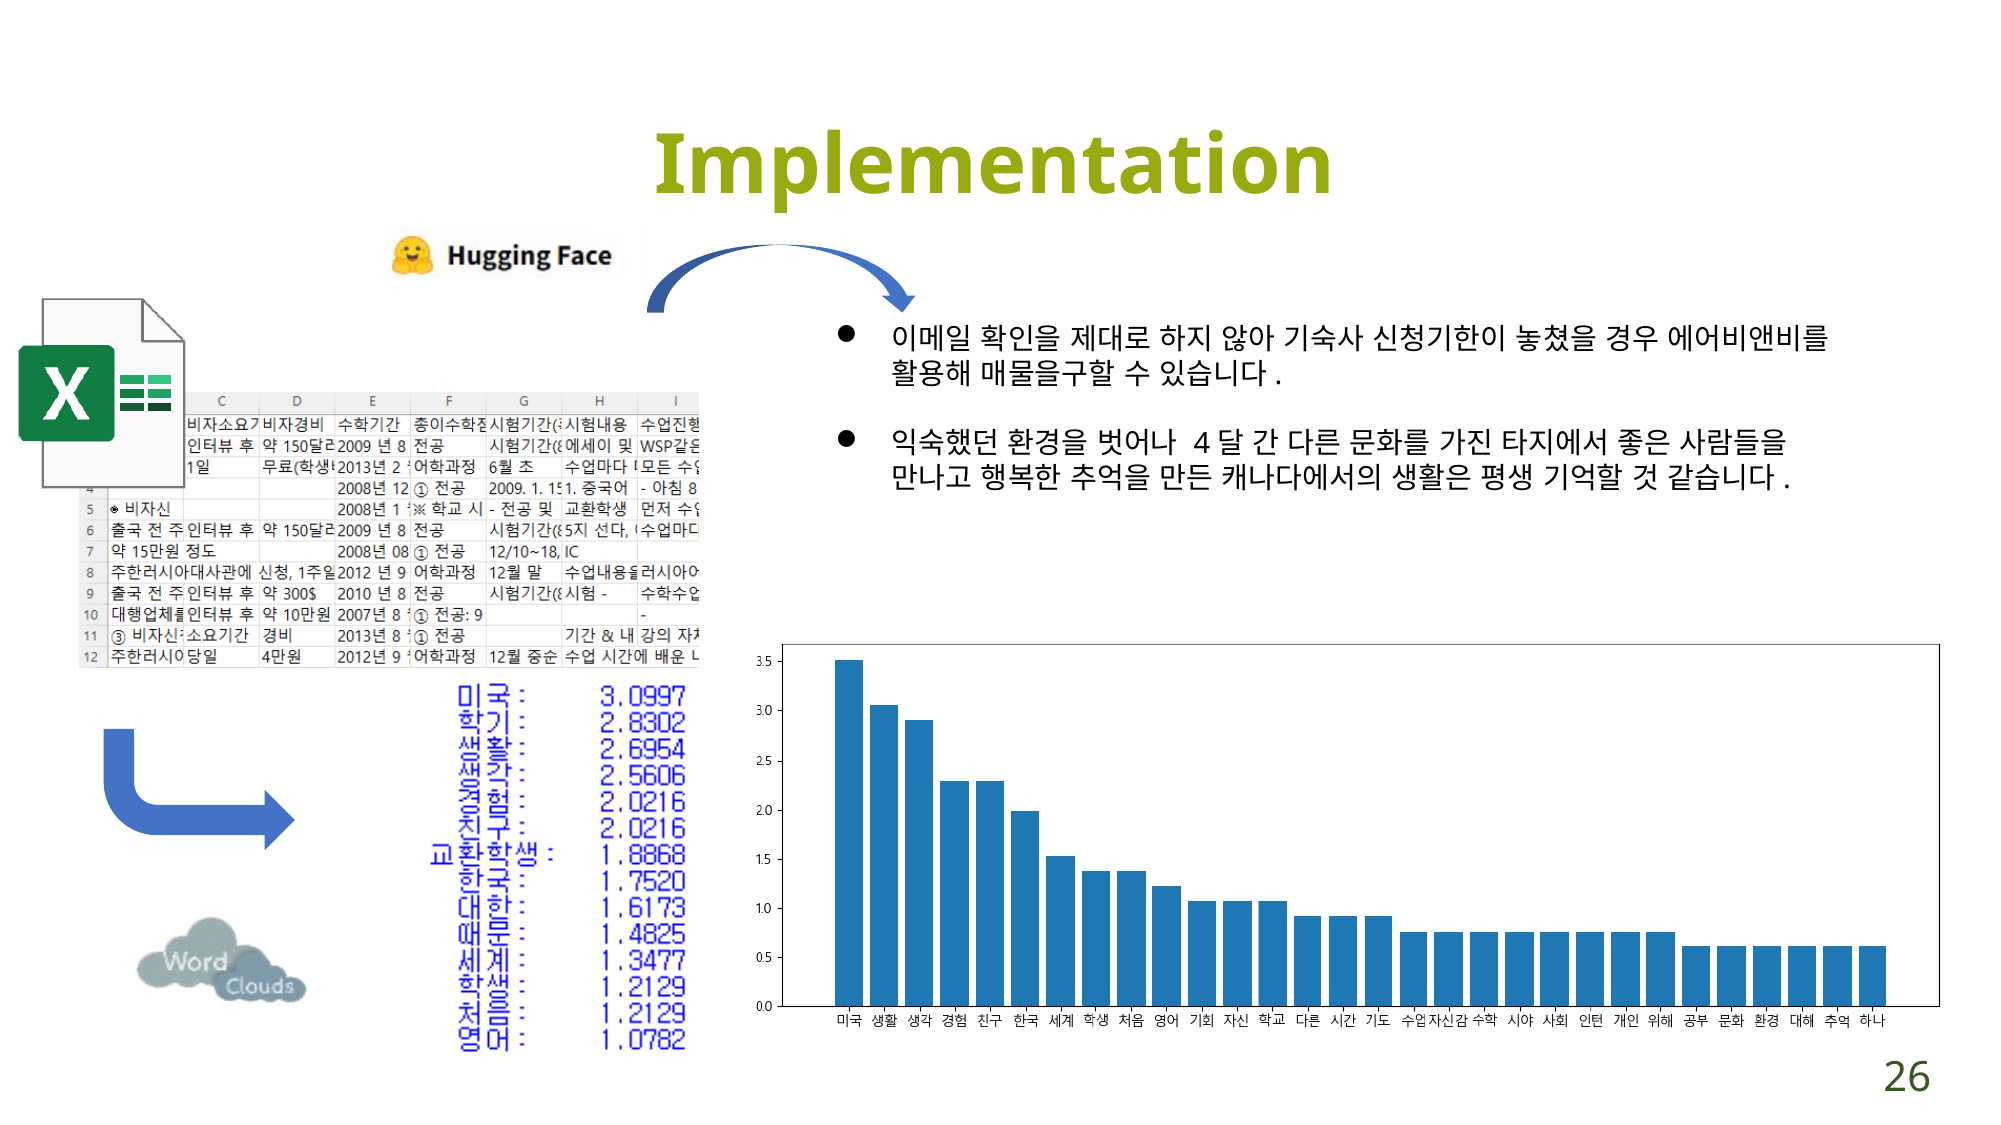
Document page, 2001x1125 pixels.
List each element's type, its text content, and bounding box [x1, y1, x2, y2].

text_box 26 [1868, 1042, 1982, 1103]
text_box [391, 226, 920, 313]
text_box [103, 728, 313, 1053]
picture [0, 282, 699, 668]
picture [364, 630, 1952, 1054]
text_box Implementation [0, 122, 1995, 210]
text_box 이메일 확인을 제대로 하지 않아 기숙사 신청기한이 놓쳤을 경우 에어비앤비를 활용해 매물을구할 수 있습니다. 익숙했던 환경을 벗어나 4달 간 다른 문화를 가진 타지에서 좋은 사람들을 만나고 행복한 추억을 만든 캐나다에서의 생활은 평생 기억할 것 같습니다. [820, 312, 1879, 560]
